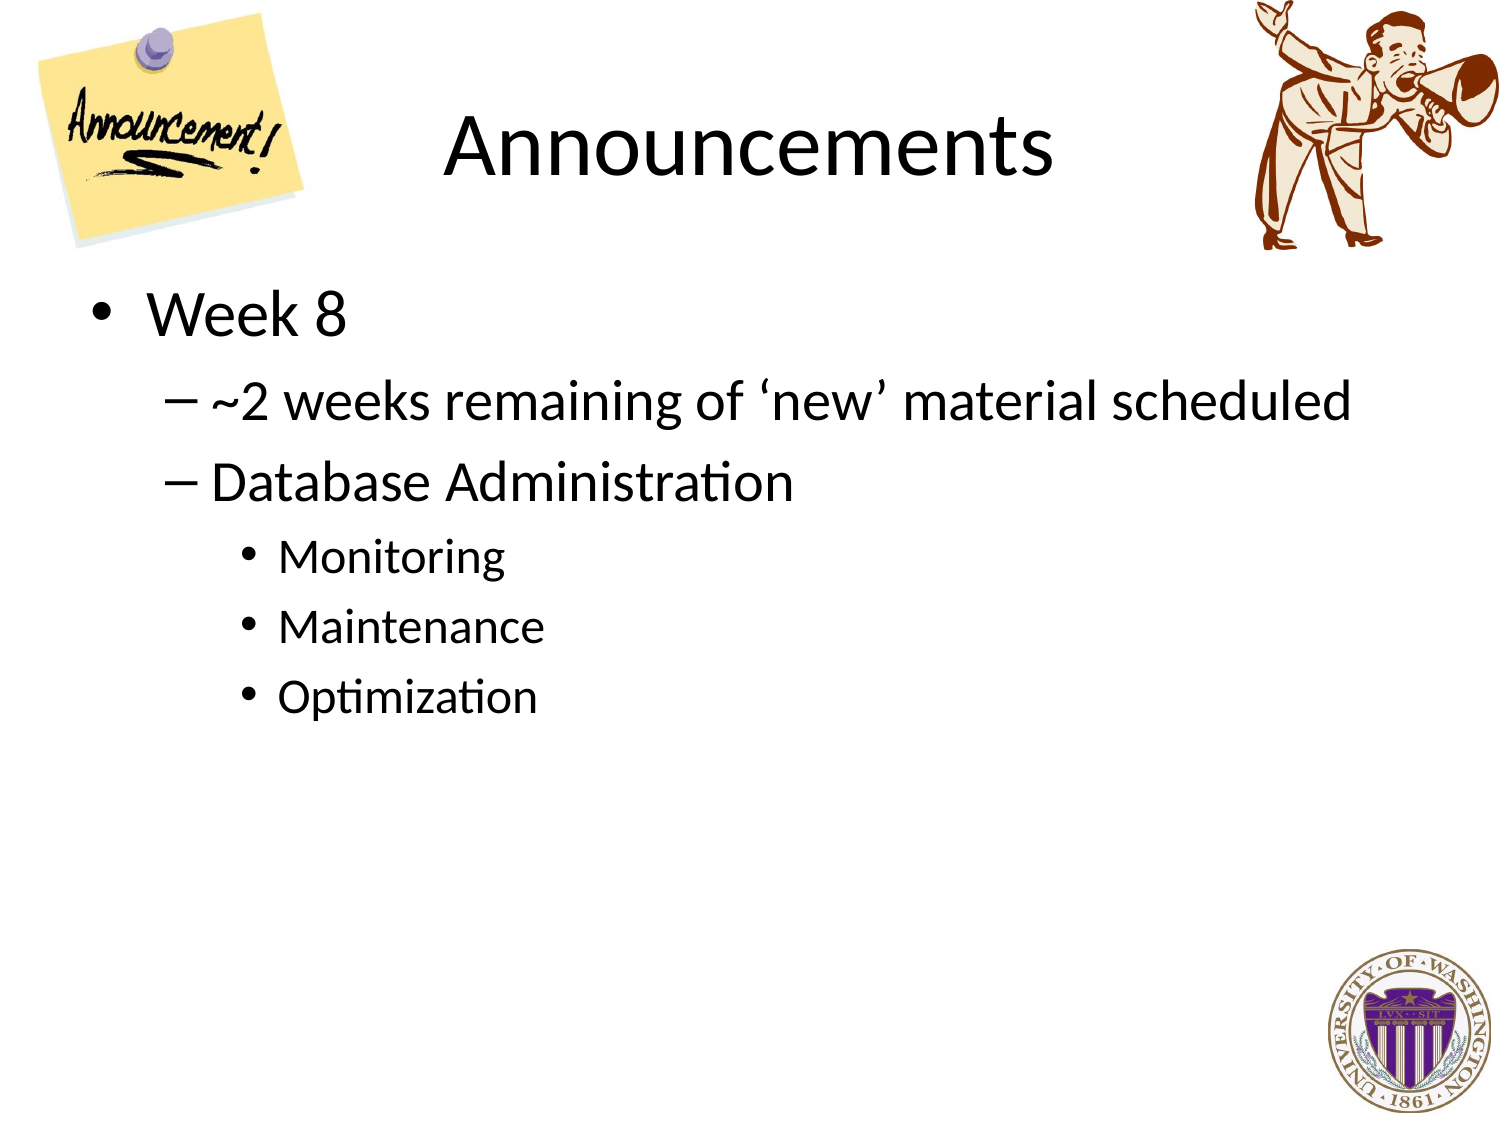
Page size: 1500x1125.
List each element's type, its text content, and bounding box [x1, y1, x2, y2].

list Week 8 ~2 weeks remaining of ‘new’ material scheduled Database Administration Monitoring Maintenance Optimization [75, 262, 1491, 1005]
picture [0, 0, 338, 254]
picture [1328, 949, 1492, 1113]
picture [1249, 0, 1500, 252]
title Announcements [341, 45, 1244, 233]
